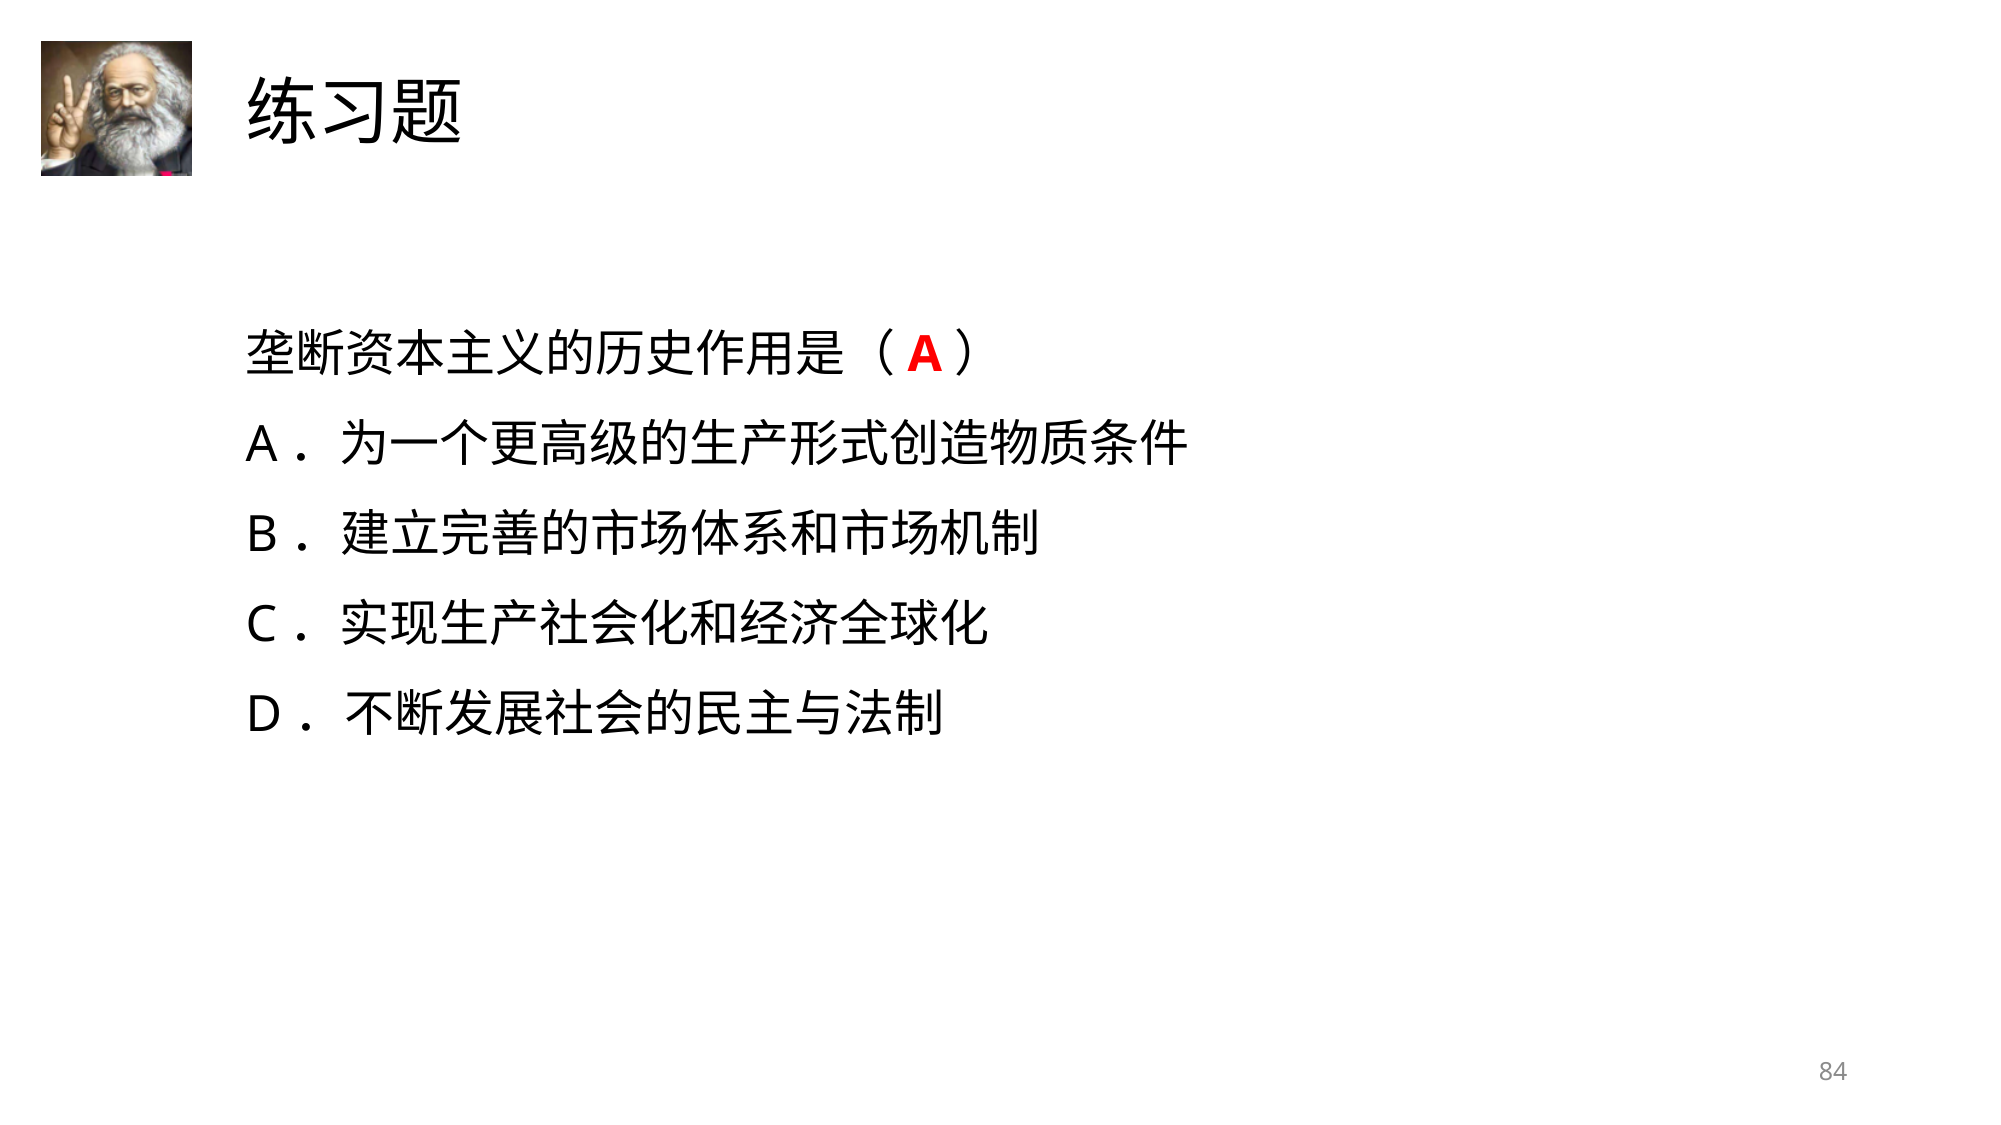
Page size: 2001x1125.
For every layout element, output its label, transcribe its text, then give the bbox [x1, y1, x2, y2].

slide_number 84 [1412, 1042, 1863, 1103]
text_box 垄断资本主义的历史作用是（A） A．为一个更高级的生产形式创造物质条件 B．建立完善的市场体系和市场机制 C．实现生产社会化和经济全球化 D．不断发展社会的民主与法制 [230, 284, 1731, 750]
picture [41, 41, 192, 176]
